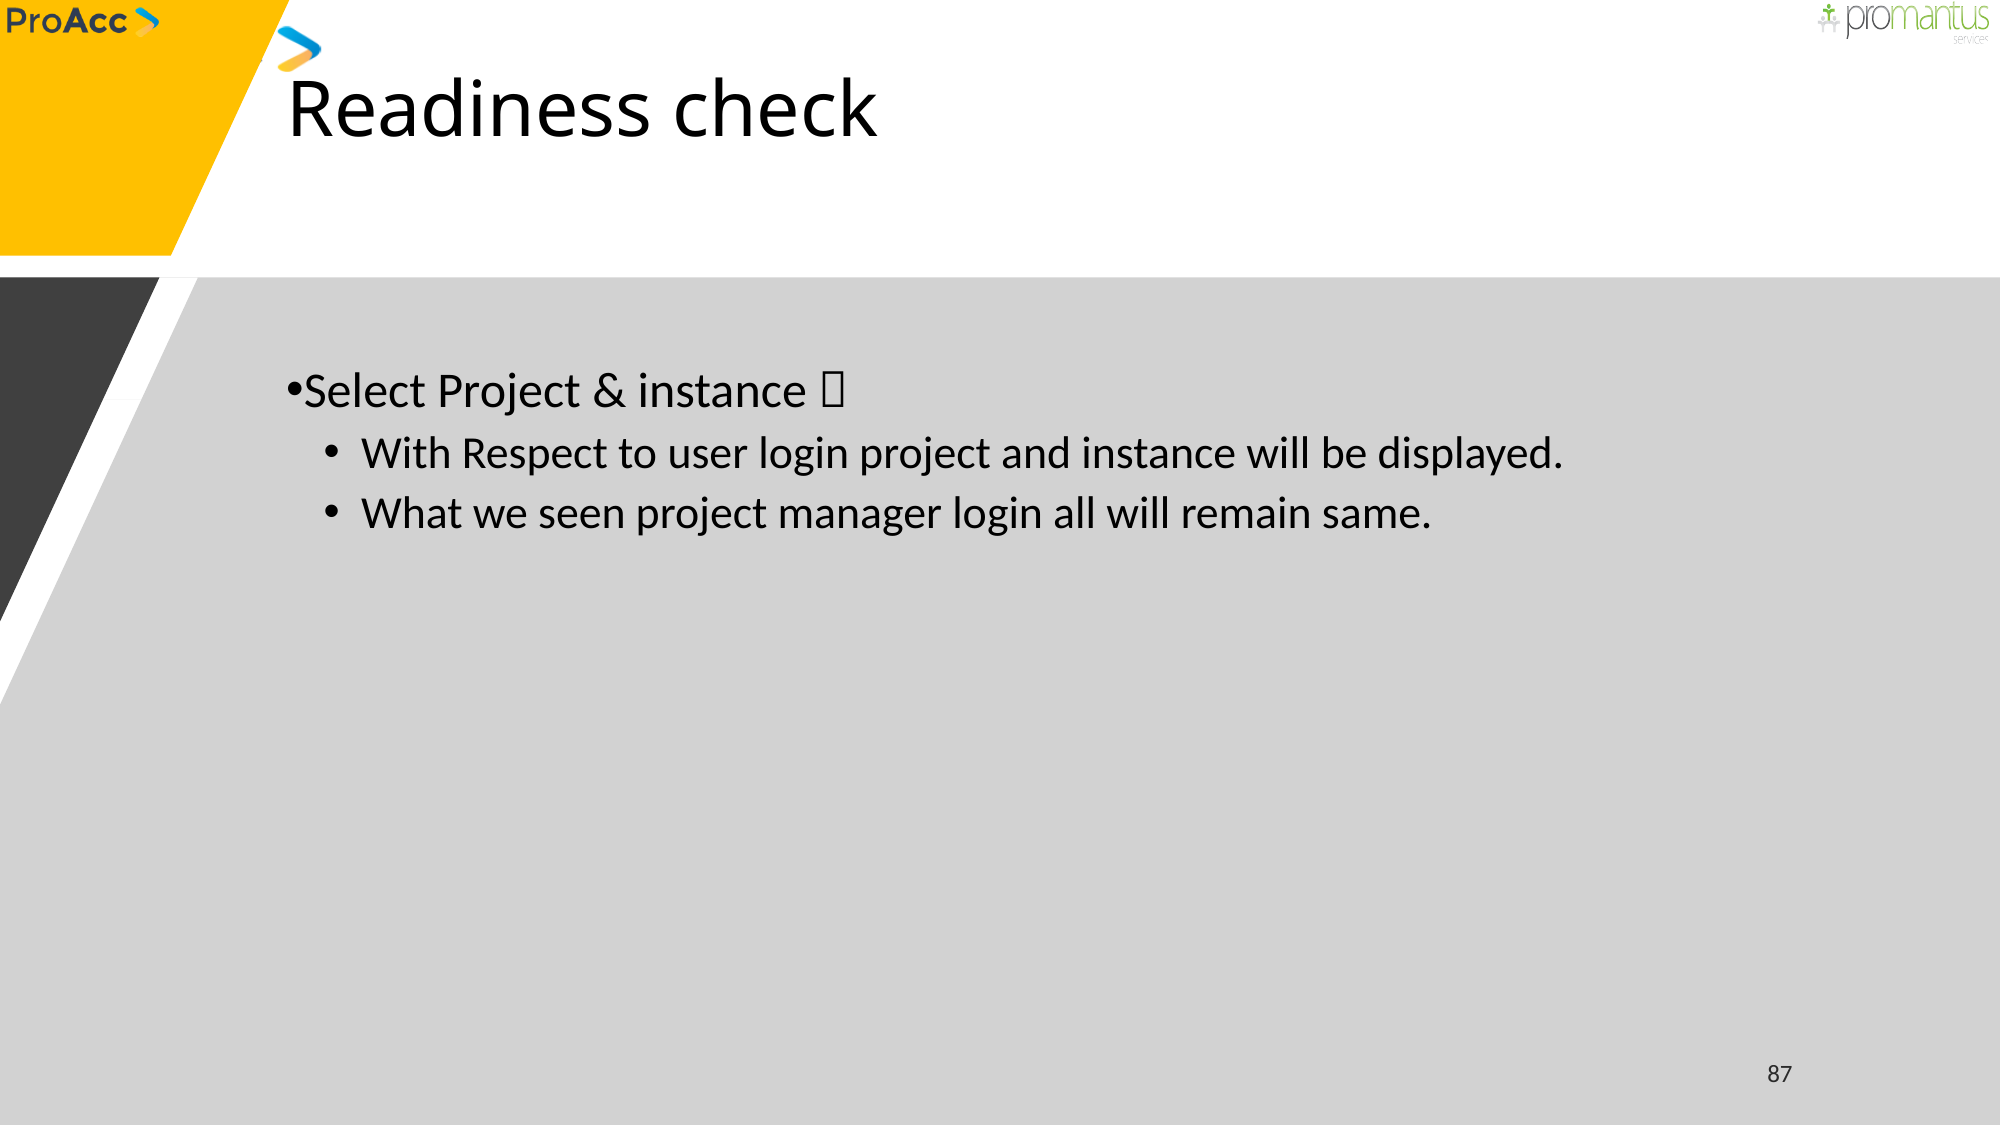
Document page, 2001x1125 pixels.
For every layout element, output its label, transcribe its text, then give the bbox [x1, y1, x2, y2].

list Select Project & instance  With Respect to user login project and instance will be displayed. What we seen project manager login all will remain same. [271, 356, 1808, 1020]
text_box [0, 276, 2000, 1125]
text_box [0, 0, 177, 54]
text_box [0, 276, 162, 622]
text_box [0, 0, 291, 257]
picture [245, 2, 353, 99]
title Readiness check [271, 60, 1808, 255]
text_box [1816, 0, 1990, 45]
slide_number 87 [1491, 1042, 1808, 1103]
